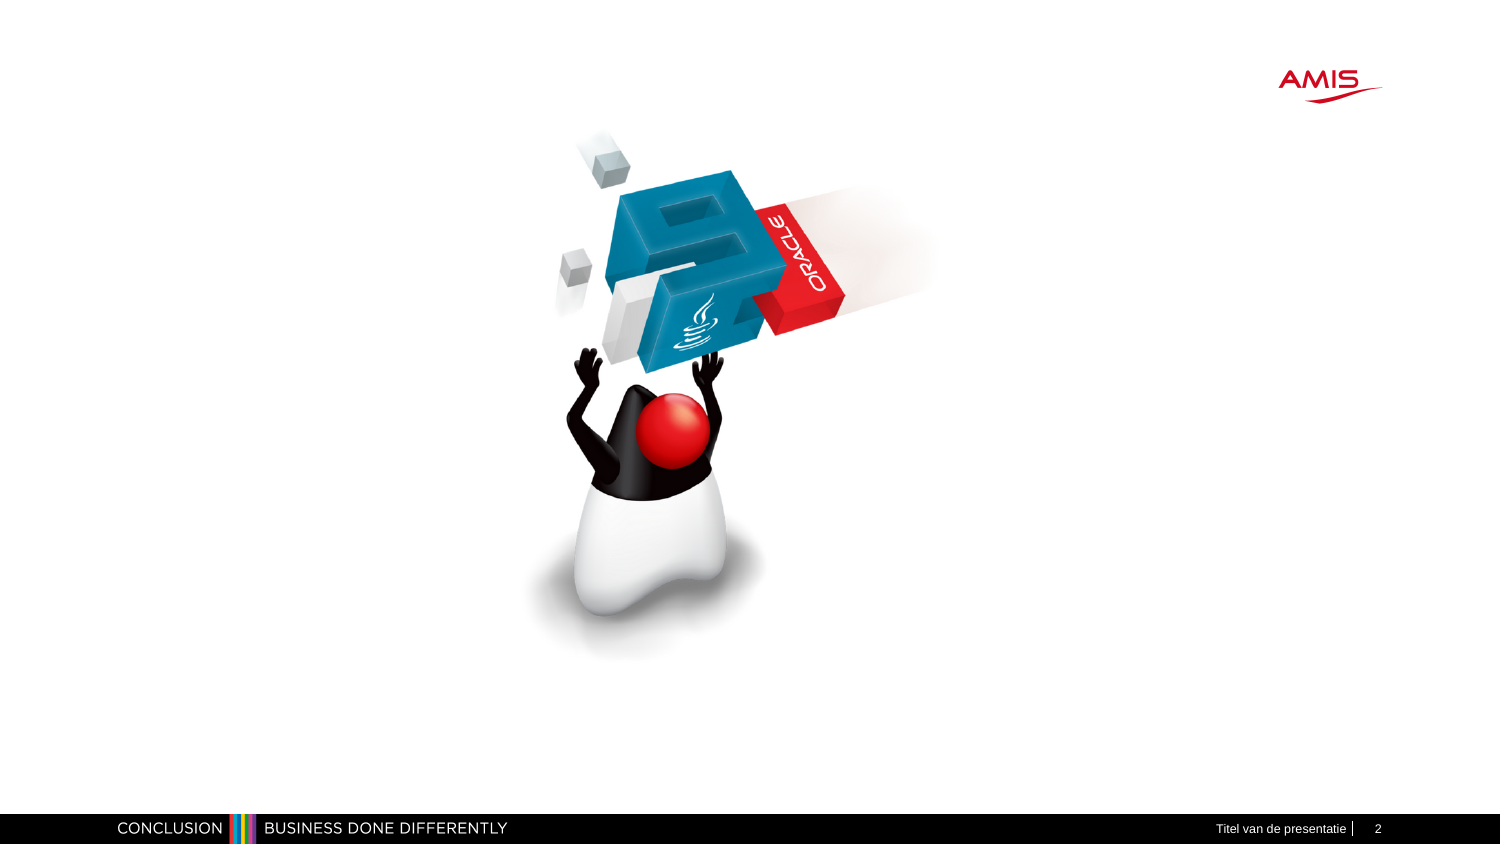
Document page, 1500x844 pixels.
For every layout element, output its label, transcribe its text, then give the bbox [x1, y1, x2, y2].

picture [0, 814, 236, 844]
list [283, 64, 1111, 685]
slide_number 2 [1358, 820, 1382, 839]
picture [239, 814, 1500, 844]
picture [1181, 58, 1388, 106]
footer Titel van de presentatie [814, 820, 1347, 839]
